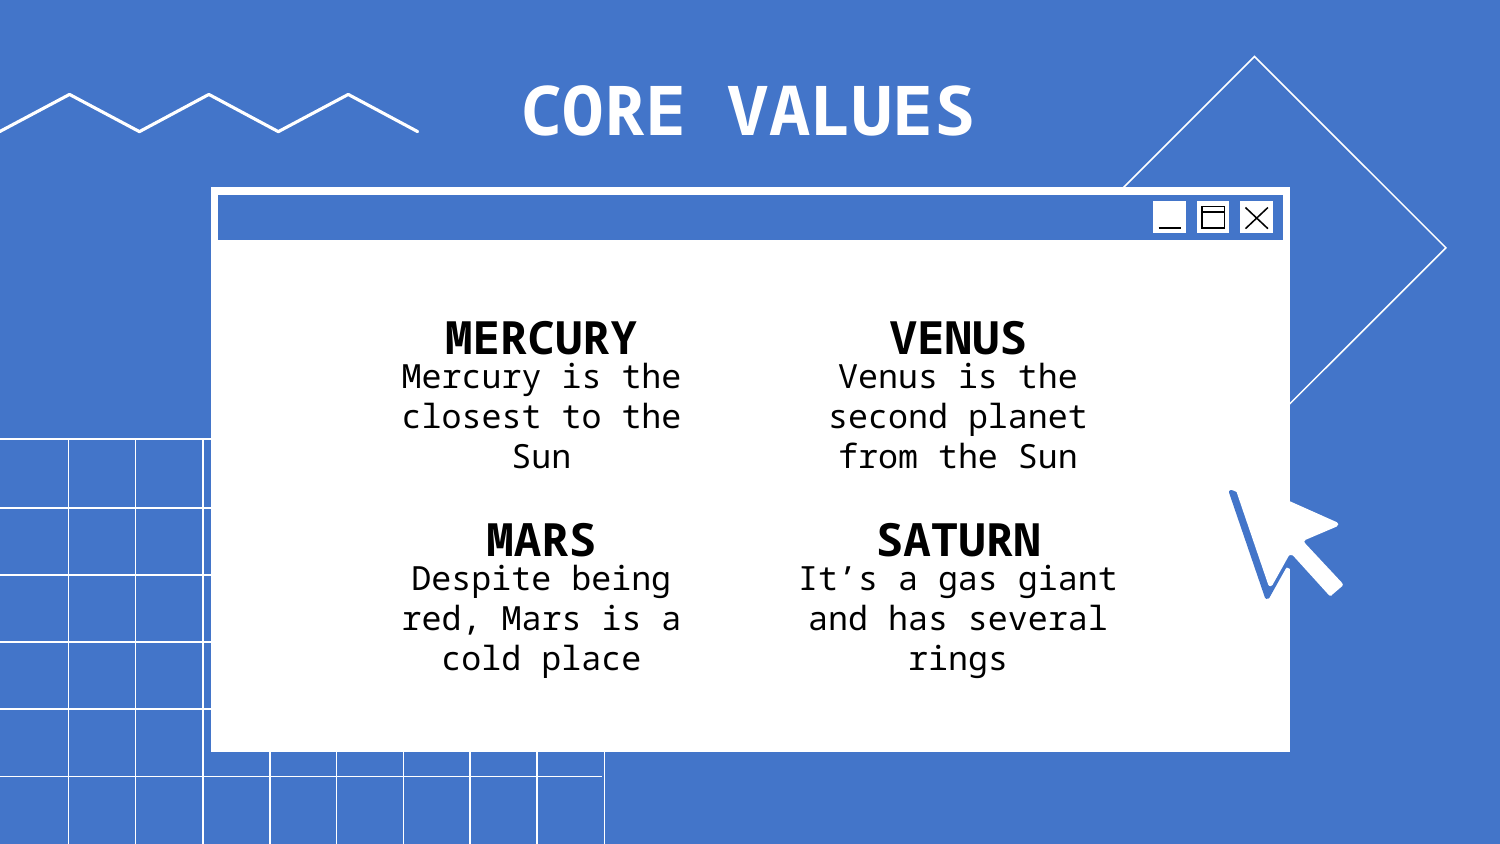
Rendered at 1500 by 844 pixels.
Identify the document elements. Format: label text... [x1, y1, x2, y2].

subtitle Mercury is the closest to the Sun [355, 368, 728, 463]
title CORE VALUES [116, 68, 1380, 148]
subtitle Despite being red, Mars is a cold place [355, 570, 728, 665]
subtitle MERCURY [355, 309, 728, 363]
subtitle MARS [355, 511, 728, 565]
subtitle VENUS [772, 309, 1145, 363]
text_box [1246, 460, 1342, 616]
subtitle Venus is the second planet from the Sun [772, 368, 1145, 463]
subtitle SATURN [772, 511, 1145, 565]
subtitle It’s a gas giant and has several rings [772, 570, 1145, 665]
